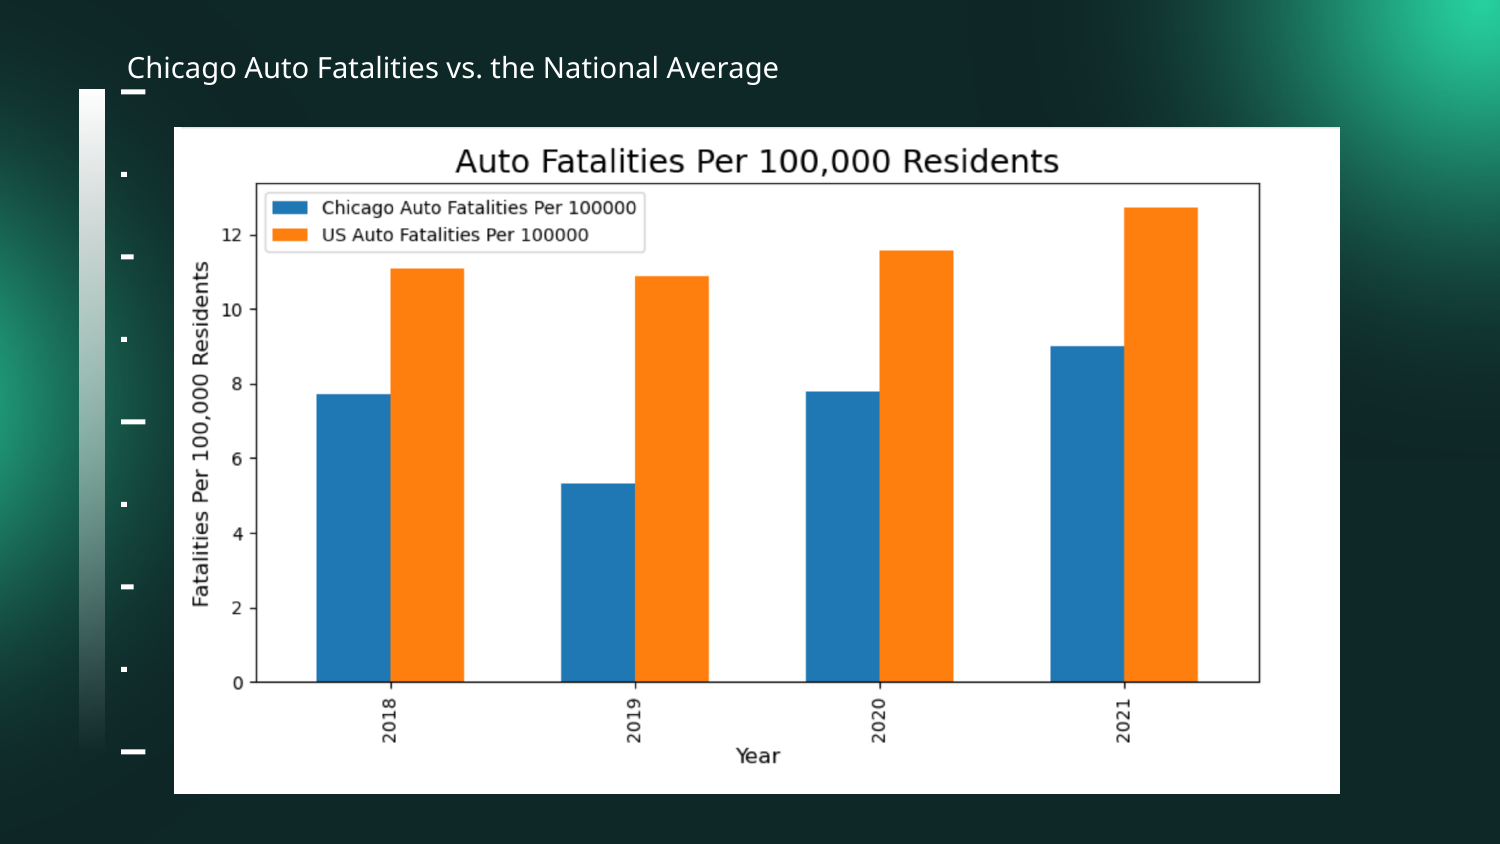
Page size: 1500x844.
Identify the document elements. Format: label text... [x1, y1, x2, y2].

title Chicago Auto Fatalities vs. the National Average [111, 33, 1324, 128]
picture [0, 0, 1500, 844]
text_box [79, 89, 146, 756]
